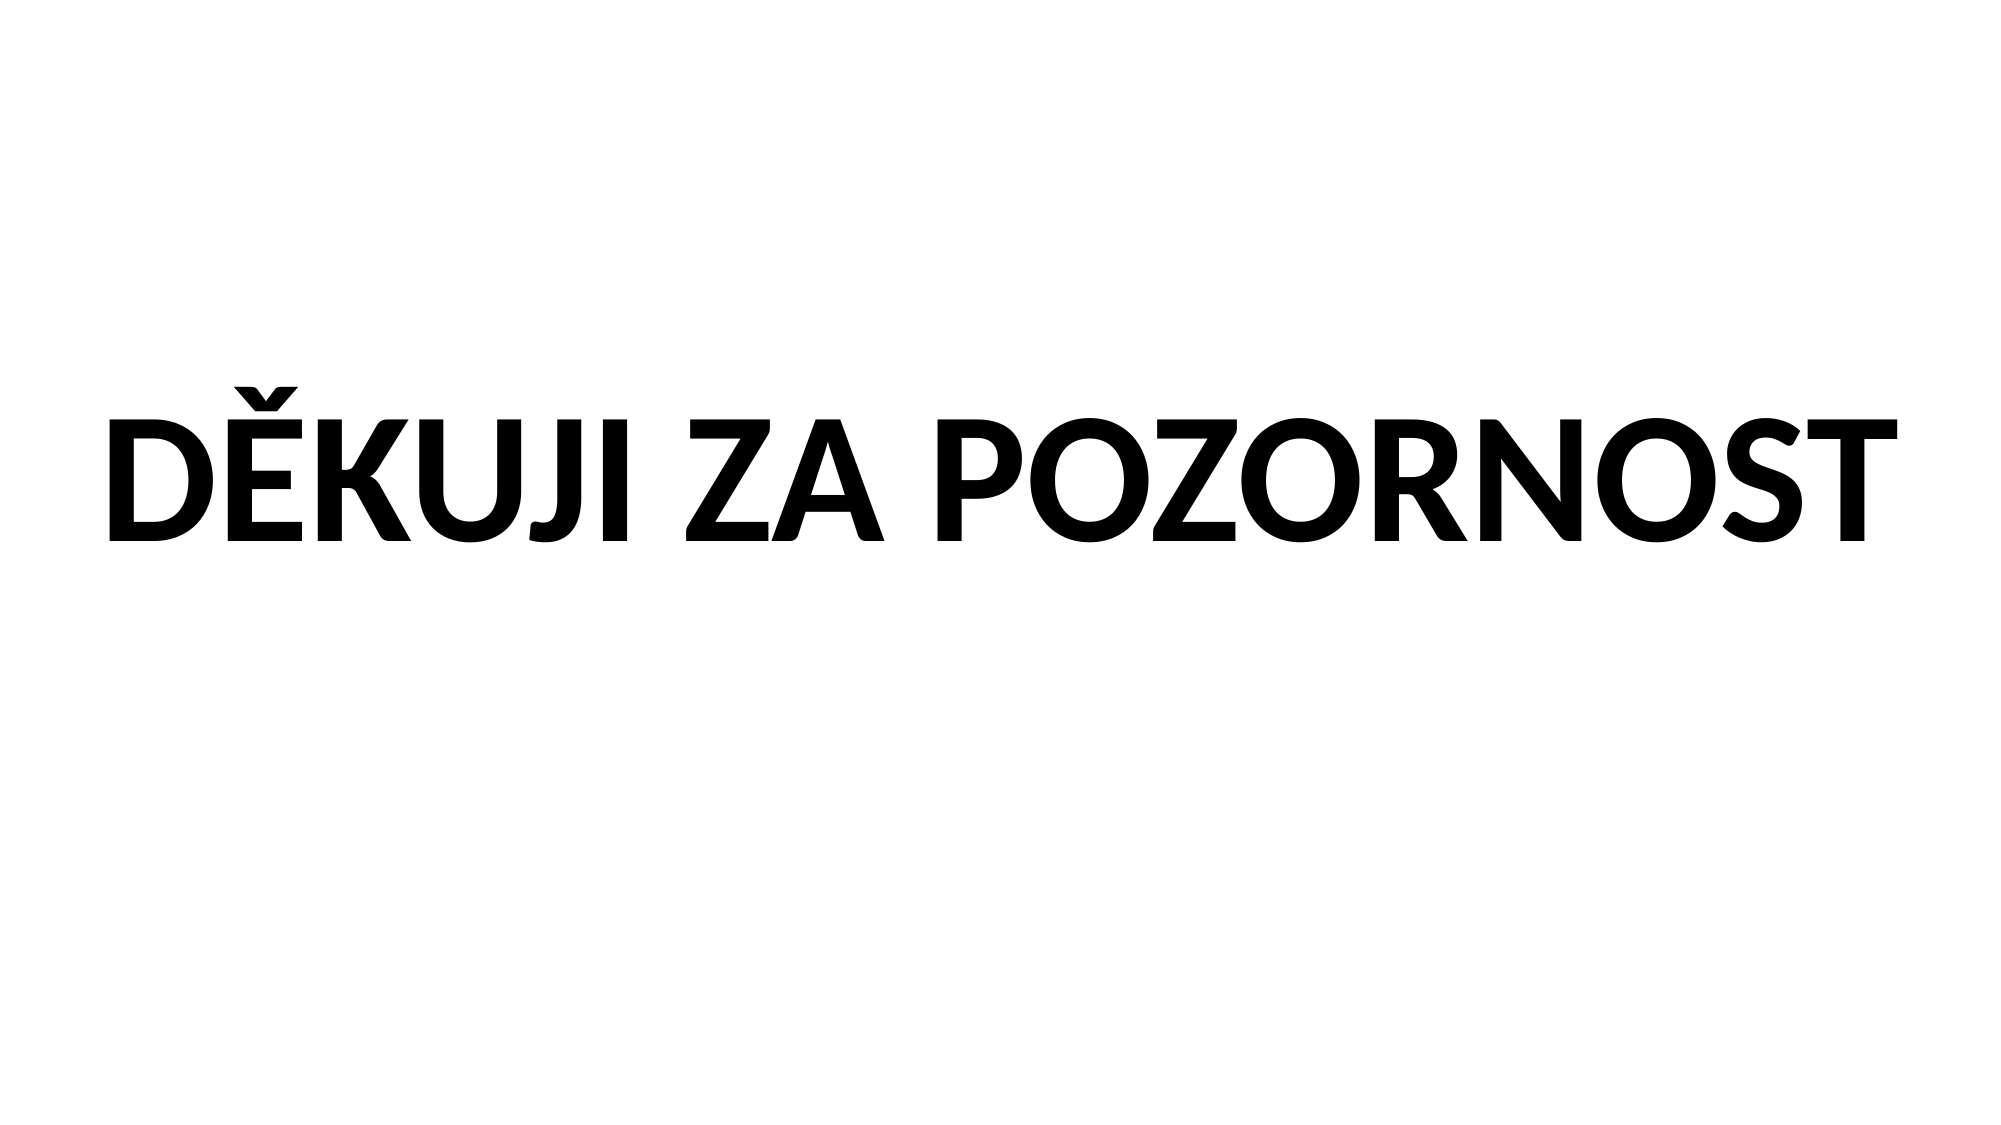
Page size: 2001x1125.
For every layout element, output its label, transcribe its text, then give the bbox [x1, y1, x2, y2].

text_box DĚKUJI ZA POZORNOST [39, 346, 1961, 587]
